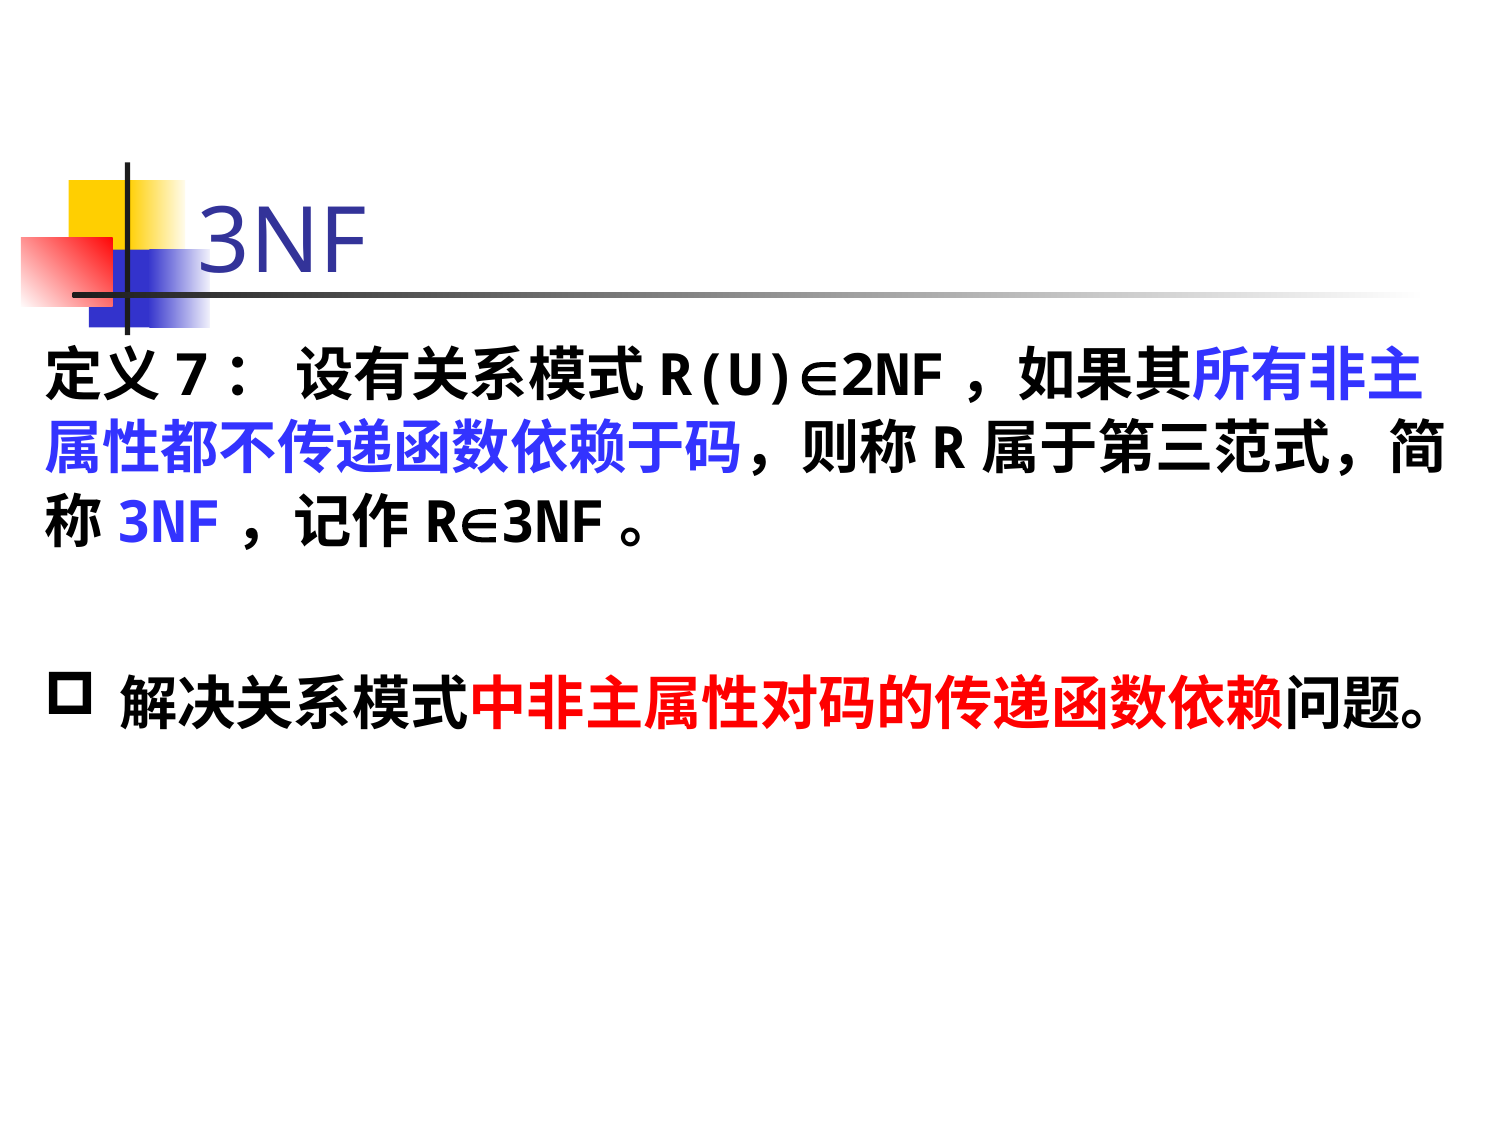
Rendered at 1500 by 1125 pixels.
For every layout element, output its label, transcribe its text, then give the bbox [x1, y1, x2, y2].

text_box 定义7： 设有关系模式R(U)2NF，如果其所有非主属性都不传递函数依赖于码，则称R属于第三范式，简称3NF，记作R3NF。 解决关系模式中非主属性对码的传递函数依赖问题。 [29, 326, 1483, 744]
text_box 3NF [183, 173, 1462, 323]
